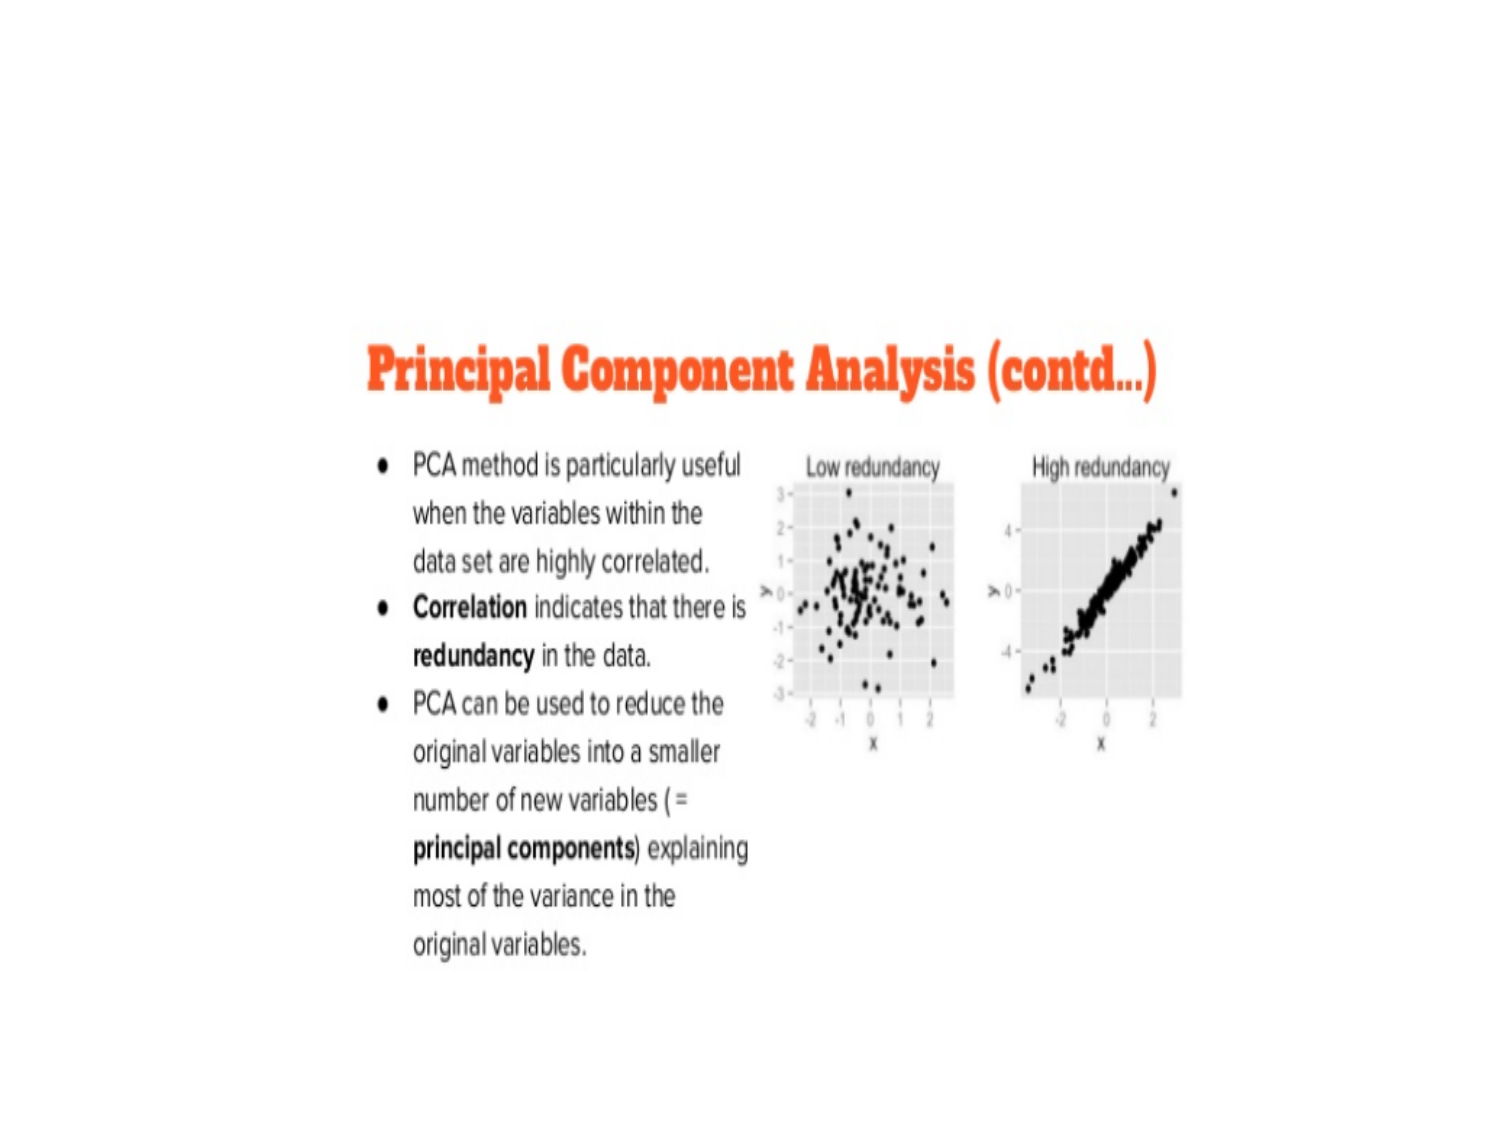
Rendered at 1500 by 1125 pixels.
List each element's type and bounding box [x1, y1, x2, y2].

list [329, 301, 1234, 1015]
